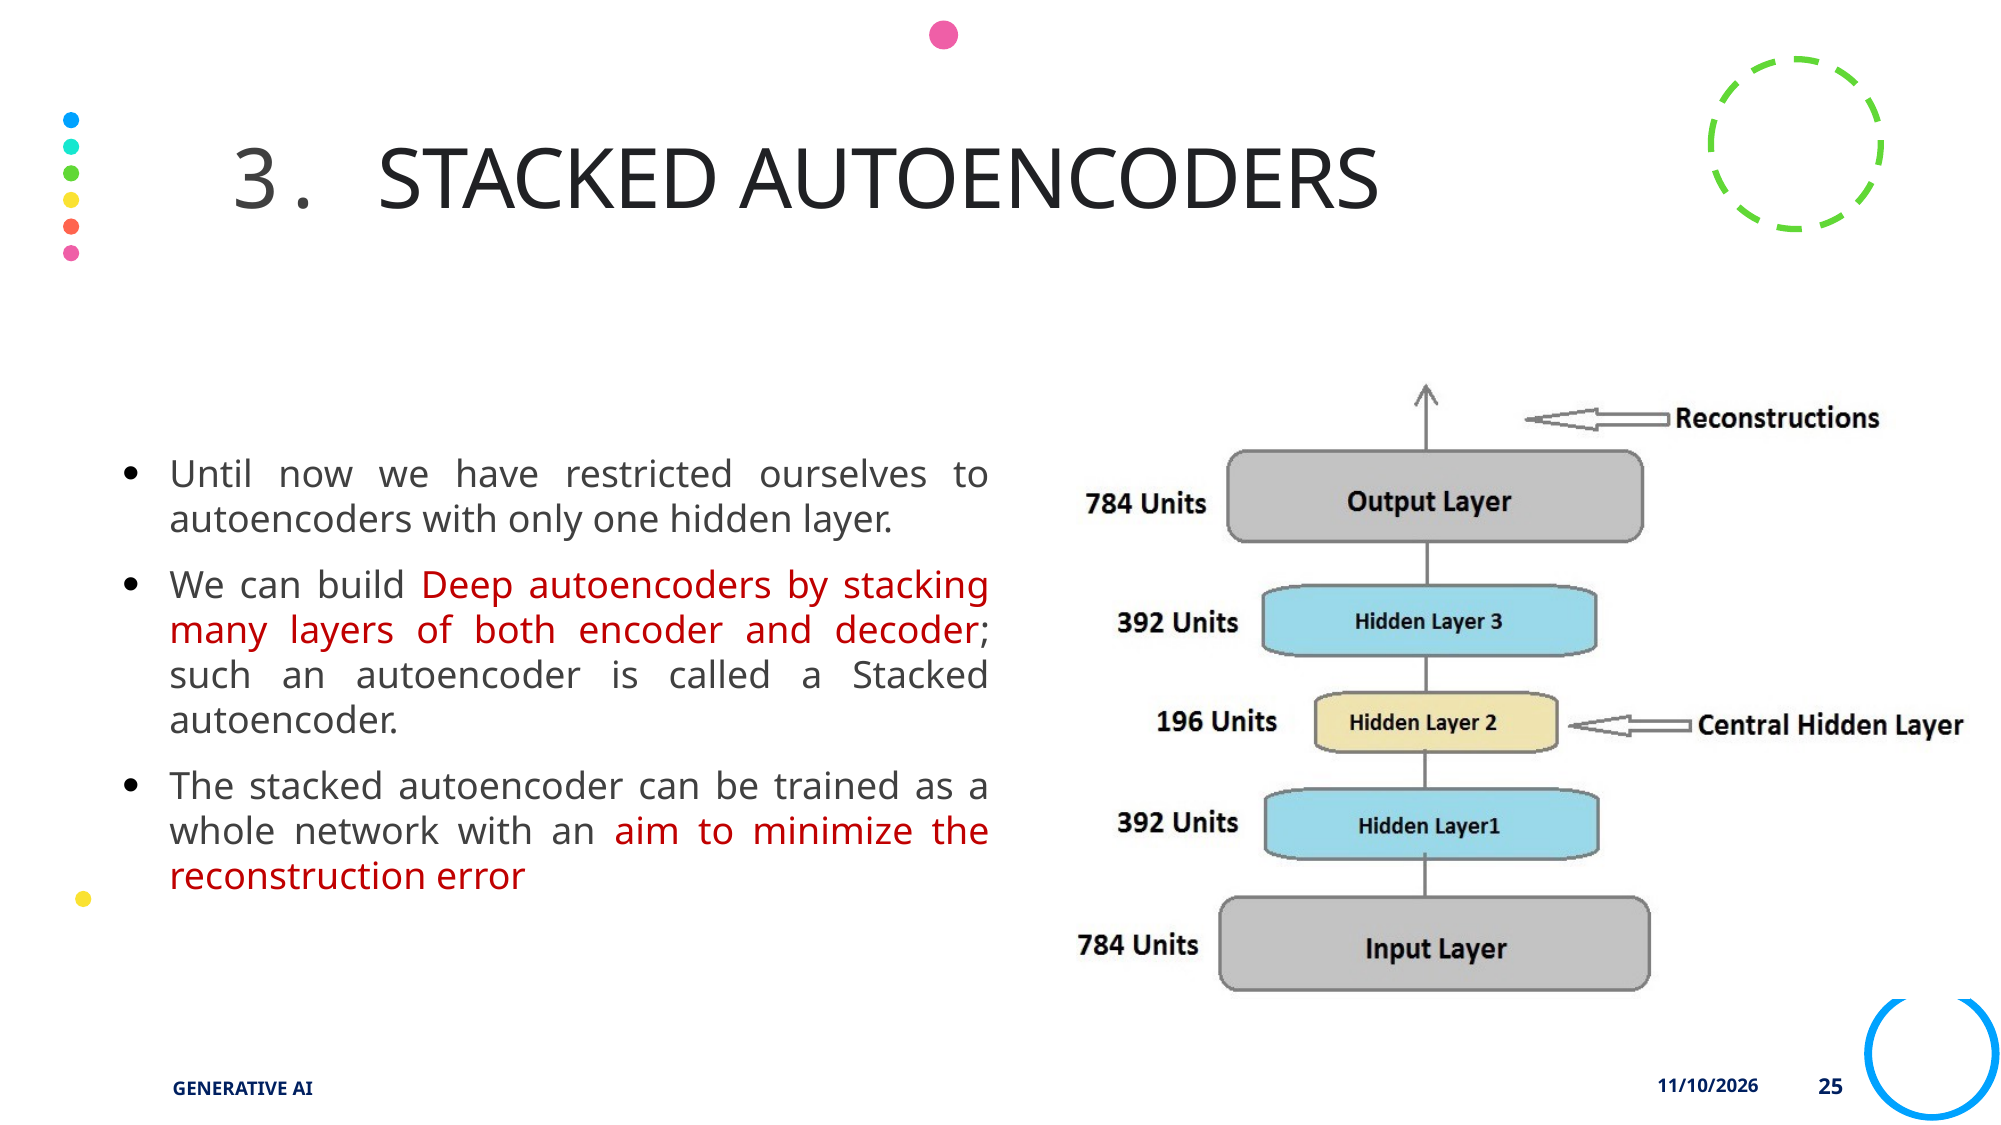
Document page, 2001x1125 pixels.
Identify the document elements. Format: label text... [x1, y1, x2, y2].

text_box Until now we have restricted ourselves to autoencoders with only one hidden layer. We can build Deep autoencoders by stacking many layers of both encoder and decoder; such an autoencoder is called a Stacked autoencoder. The stacked autoencoder can be trained as a whole network with an aim to minimize the reconstruction error [107, 442, 1005, 904]
picture [1075, 352, 1970, 999]
title 3. stacked autoencoders [180, 69, 1830, 294]
slide_number 25 [1803, 1057, 1932, 1118]
